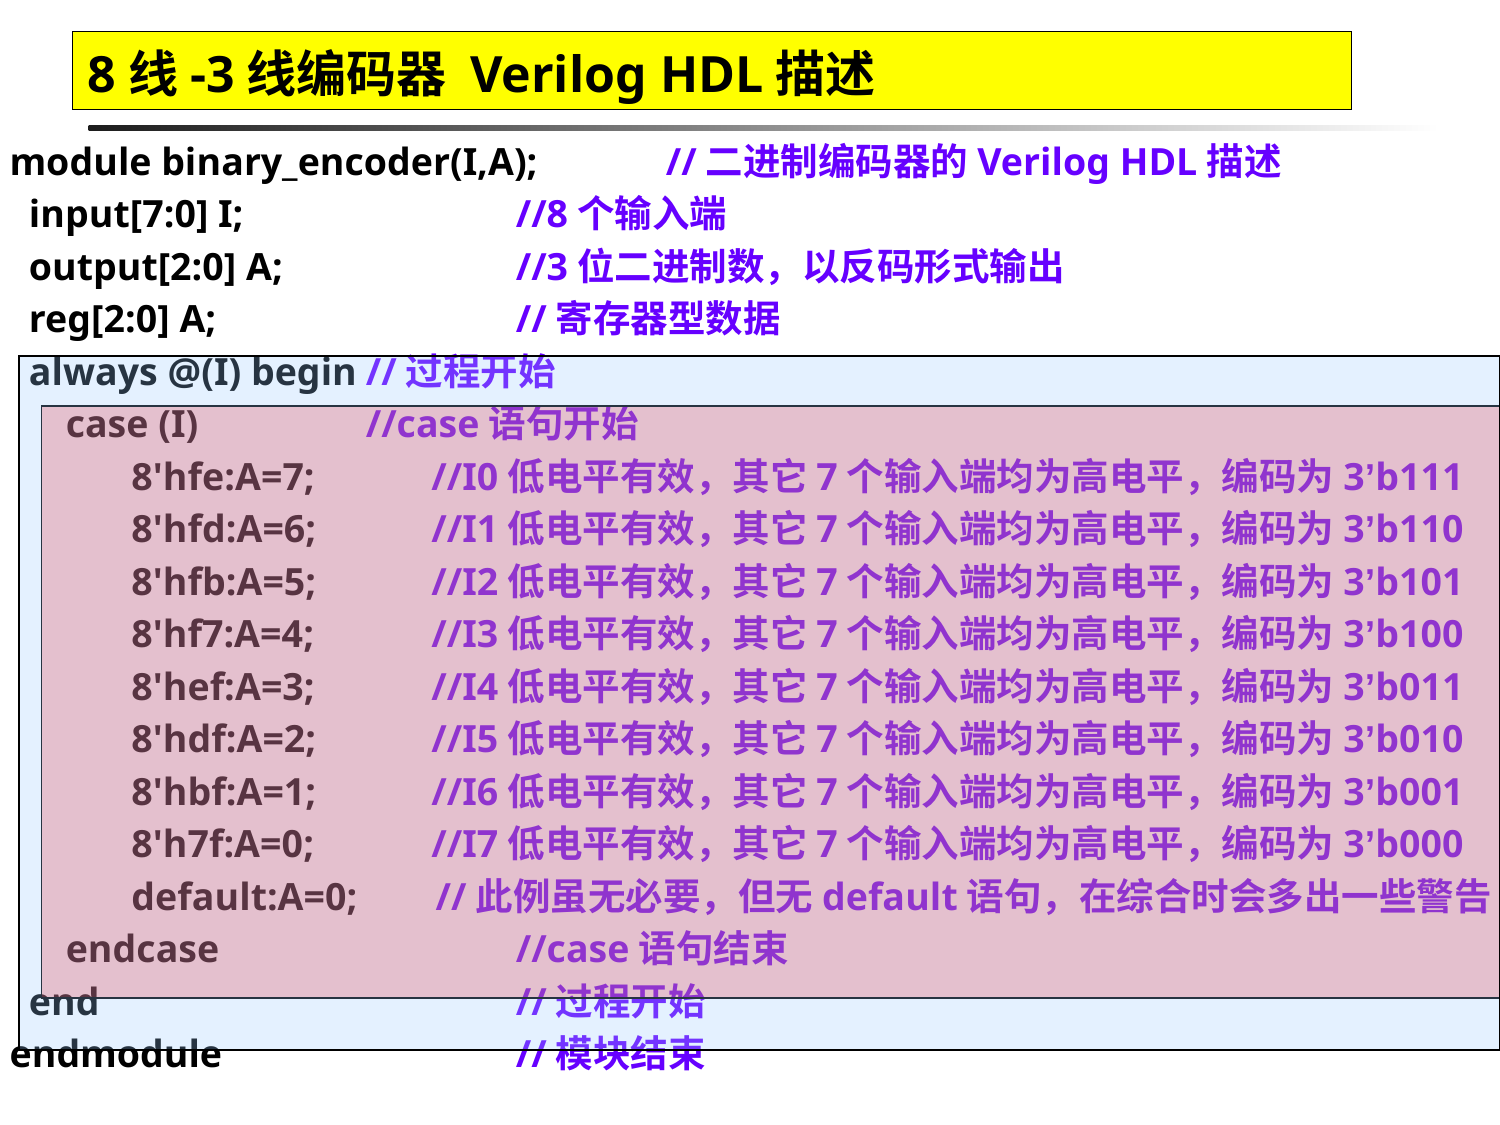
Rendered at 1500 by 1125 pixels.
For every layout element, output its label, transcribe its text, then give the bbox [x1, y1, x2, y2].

list module binary_encoder(I,A); //二进制编码器的Verilog HDL描述 input[7:0] I; //8个输入端 output[2:0] A; //3位二进制数，以反码形式输出 reg[2:0] A; //寄存器型数据 always @(I) begin //过程开始 case (I) //case语句开始 8'hfe:A=7; //I0低电平有效，其它7个输入端均为高电平，编码为3’b111 8'hfd:A=6; //I1低电平有效，其它7个输入端均为高电平，编码为3’b110 8'hfb:A=5; //I2低电平有效，其它7个输入端均为高电平，编码为3’b101 8'hf7:A=4; //I3低电平有效，其它7个输入端均为高电平，编码为3’b100 8'hef:A=3; //I4低电平有效，其它7个输入端均为高电平，编码为3’b011 8'hdf:A=2; //I5低电平有效，其它7个输入端均为高电平，编码为3’b010 8'hbf:A=1; //I6低电平有效，其它7个输入端均为高电平，编码为3’b001 8'h7f:A=0; //I7低电平有效，其它7个输入端均为高电平，编码为3’b000 default:A=0; //此例虽无必要，但无default语句，在综合时会多出一些警告 endcase //case语句结束 end //过程开始 endmodule //模块结束 [0, 130, 1500, 1125]
text_box [19, 356, 1500, 1050]
title 8线-3线编码器 Verilog HDL描述 [72, 31, 1352, 110]
